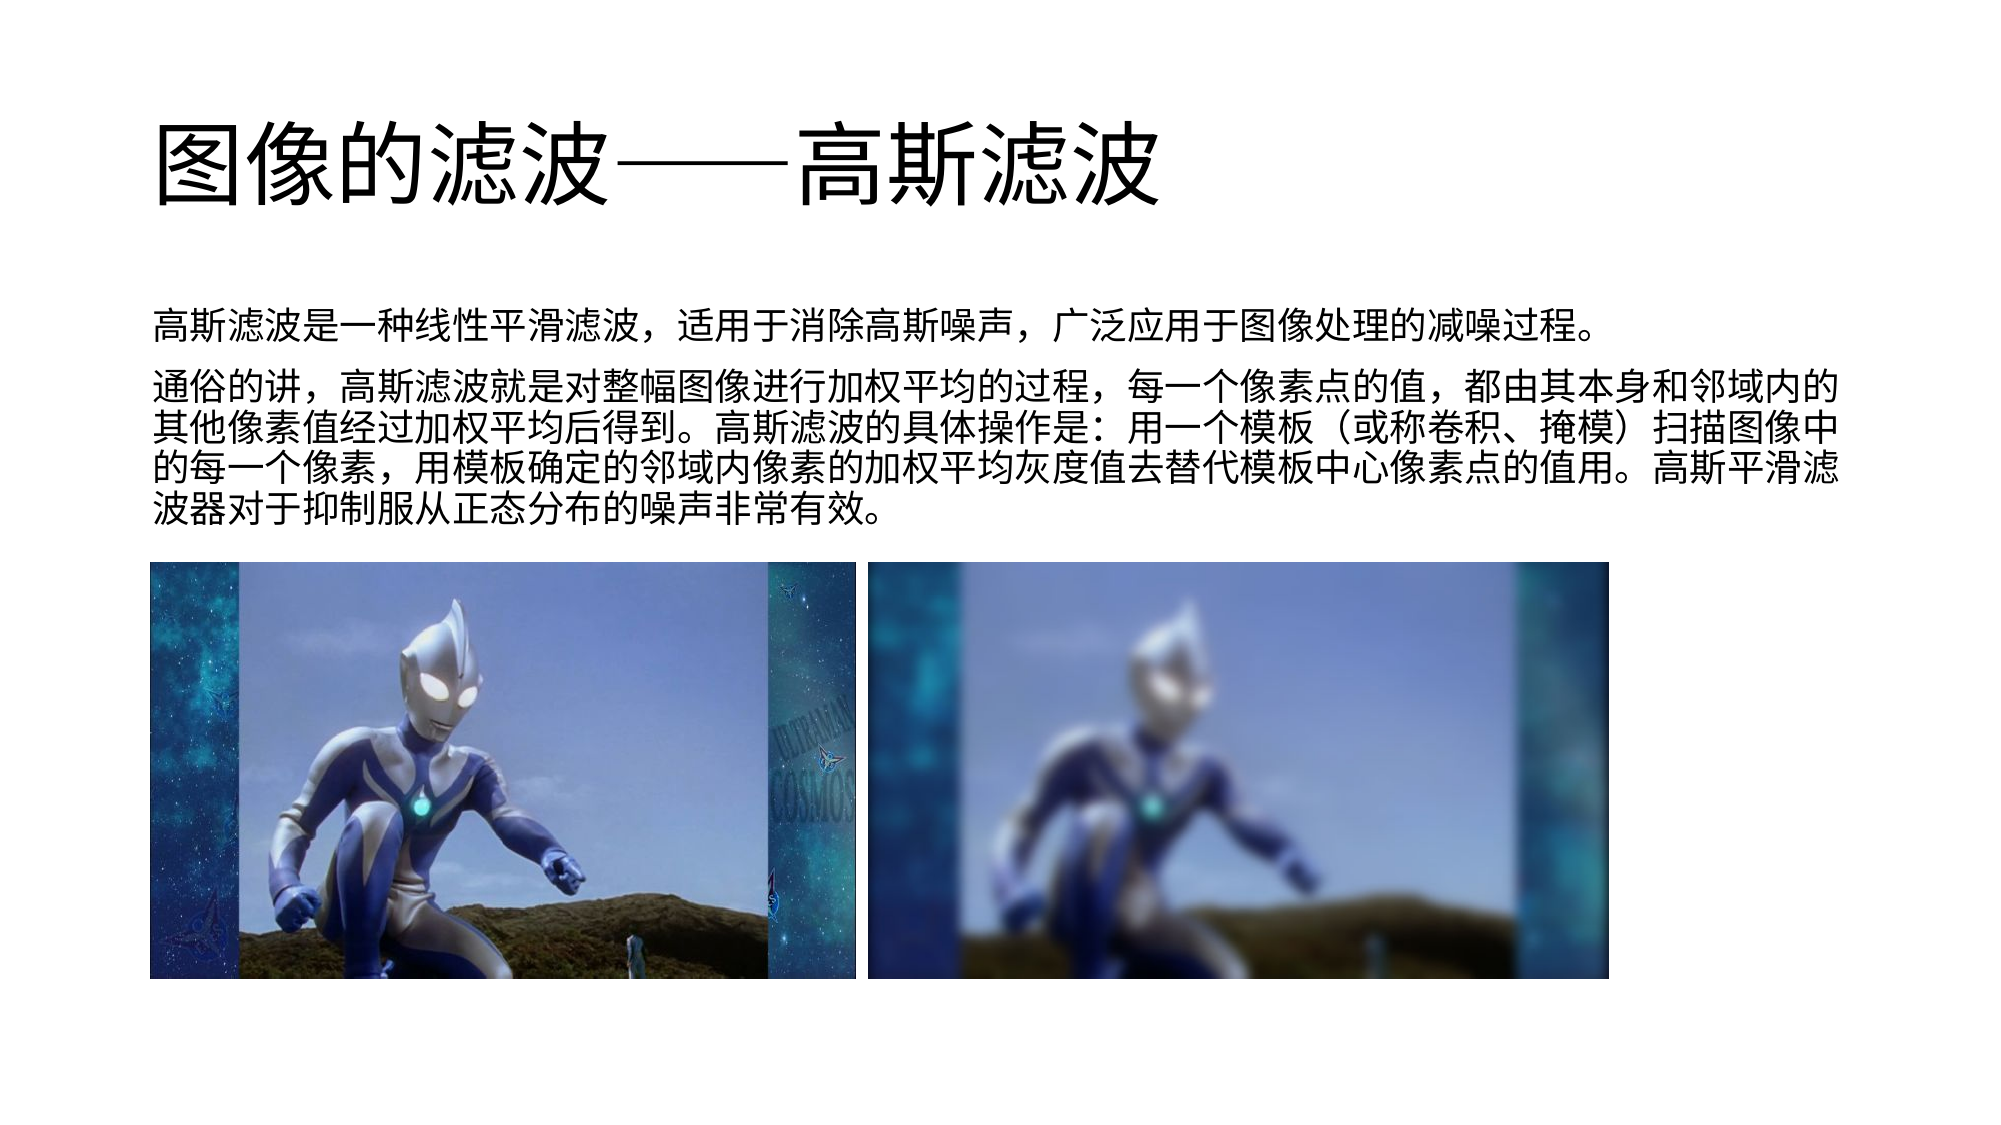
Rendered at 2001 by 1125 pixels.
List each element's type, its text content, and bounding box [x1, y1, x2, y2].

list 高斯滤波是一种线性平滑滤波，适用于消除高斯噪声，广泛应用于图像处理的减噪过程。 通俗的讲，高斯滤波就是对整幅图像进行加权平均的过程，每一个像素点的值，都由其本身和邻域内的其他像素值经过加权平均后得到。高斯滤波的具体操作是：用一个模板（或称卷积、掩模）扫描图像中的每一个像素，用模板确定的邻域内像素的加权平均灰度值去替代模板中心像素点的值用。高斯平滑滤波器对于抑制服从正态分布的噪声非常有效。 [137, 299, 1863, 1014]
picture [150, 562, 856, 979]
title 图像的滤波——高斯滤波 [137, 59, 1863, 278]
picture [868, 562, 1609, 979]
